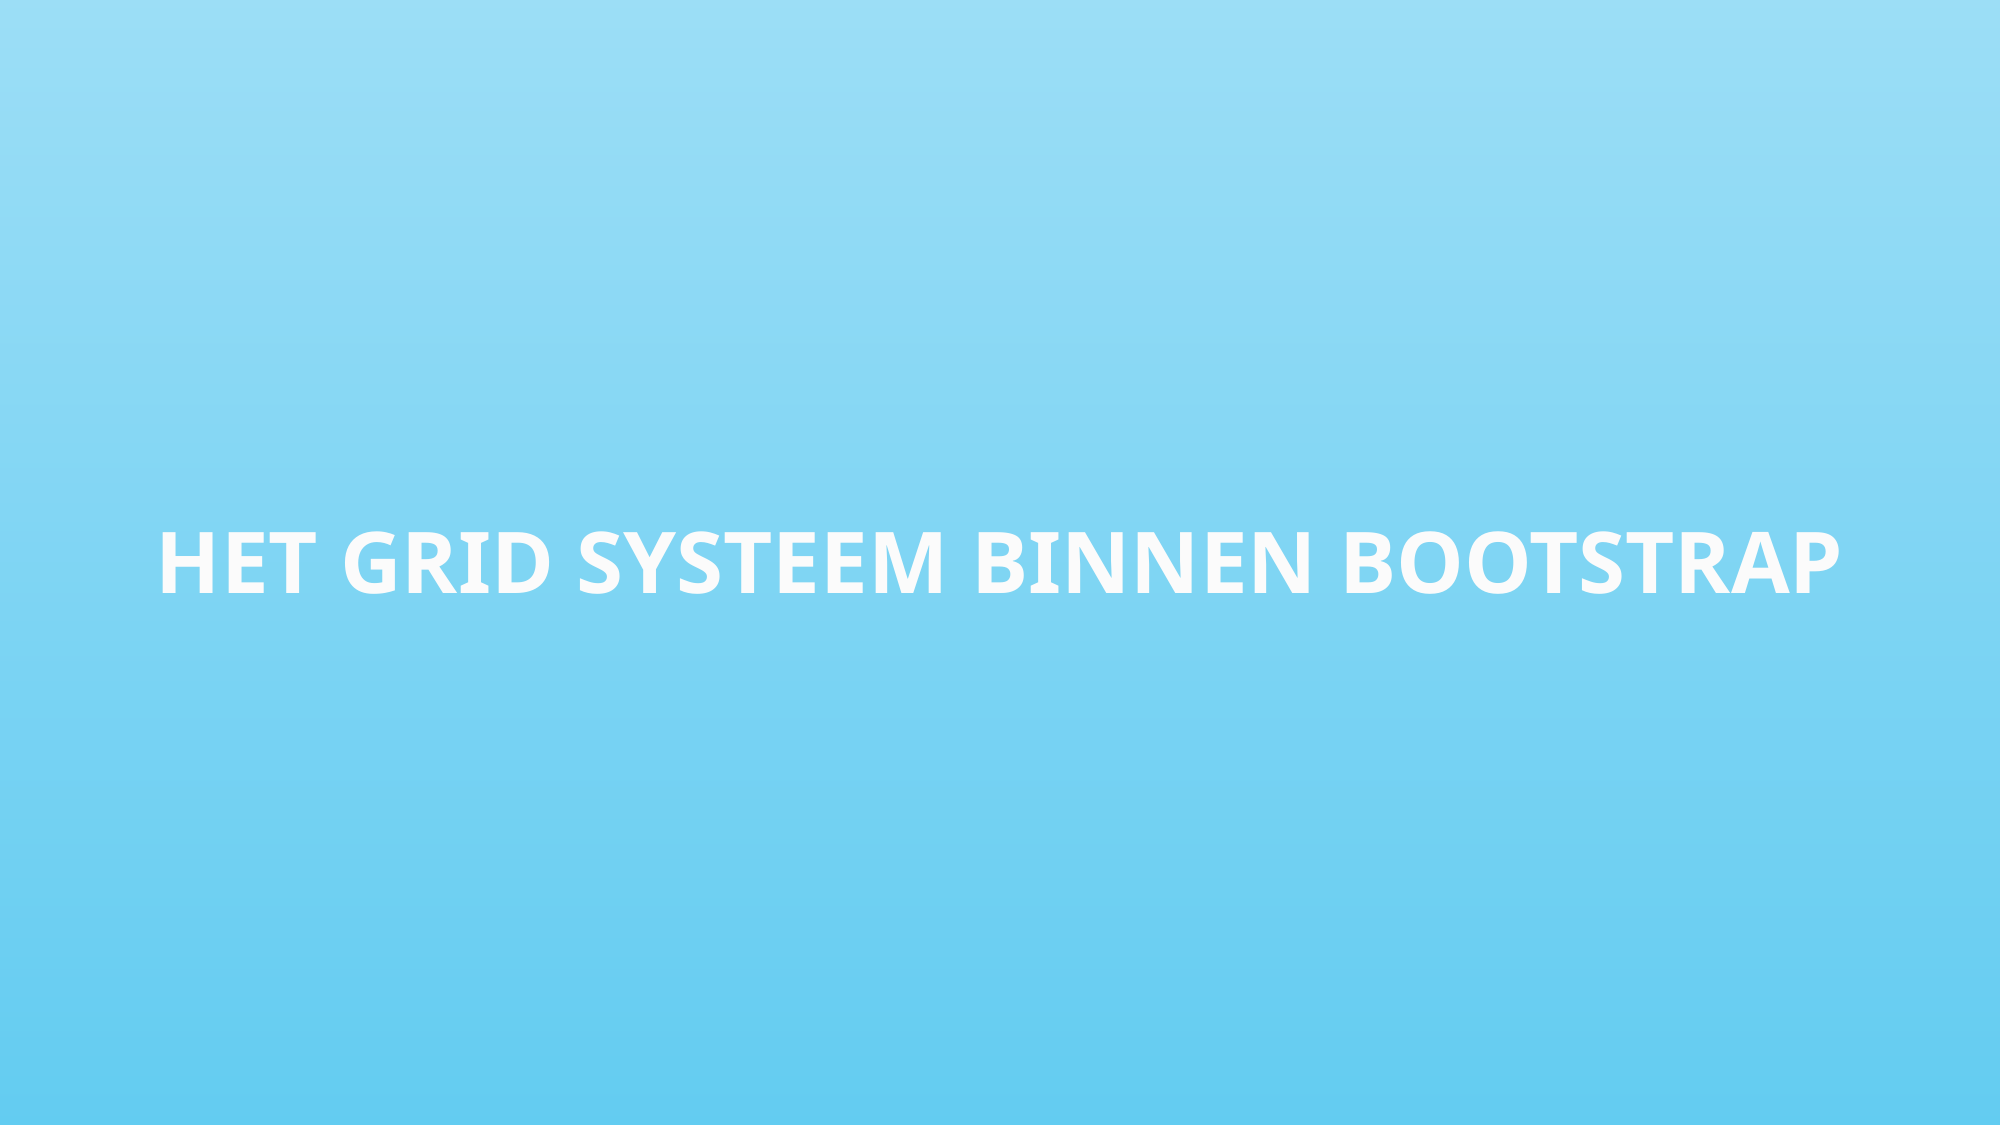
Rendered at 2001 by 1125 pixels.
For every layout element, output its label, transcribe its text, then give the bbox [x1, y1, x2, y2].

title HET GRID SYSTEEM BINNEN BOOTSTRAP [137, 453, 1863, 672]
